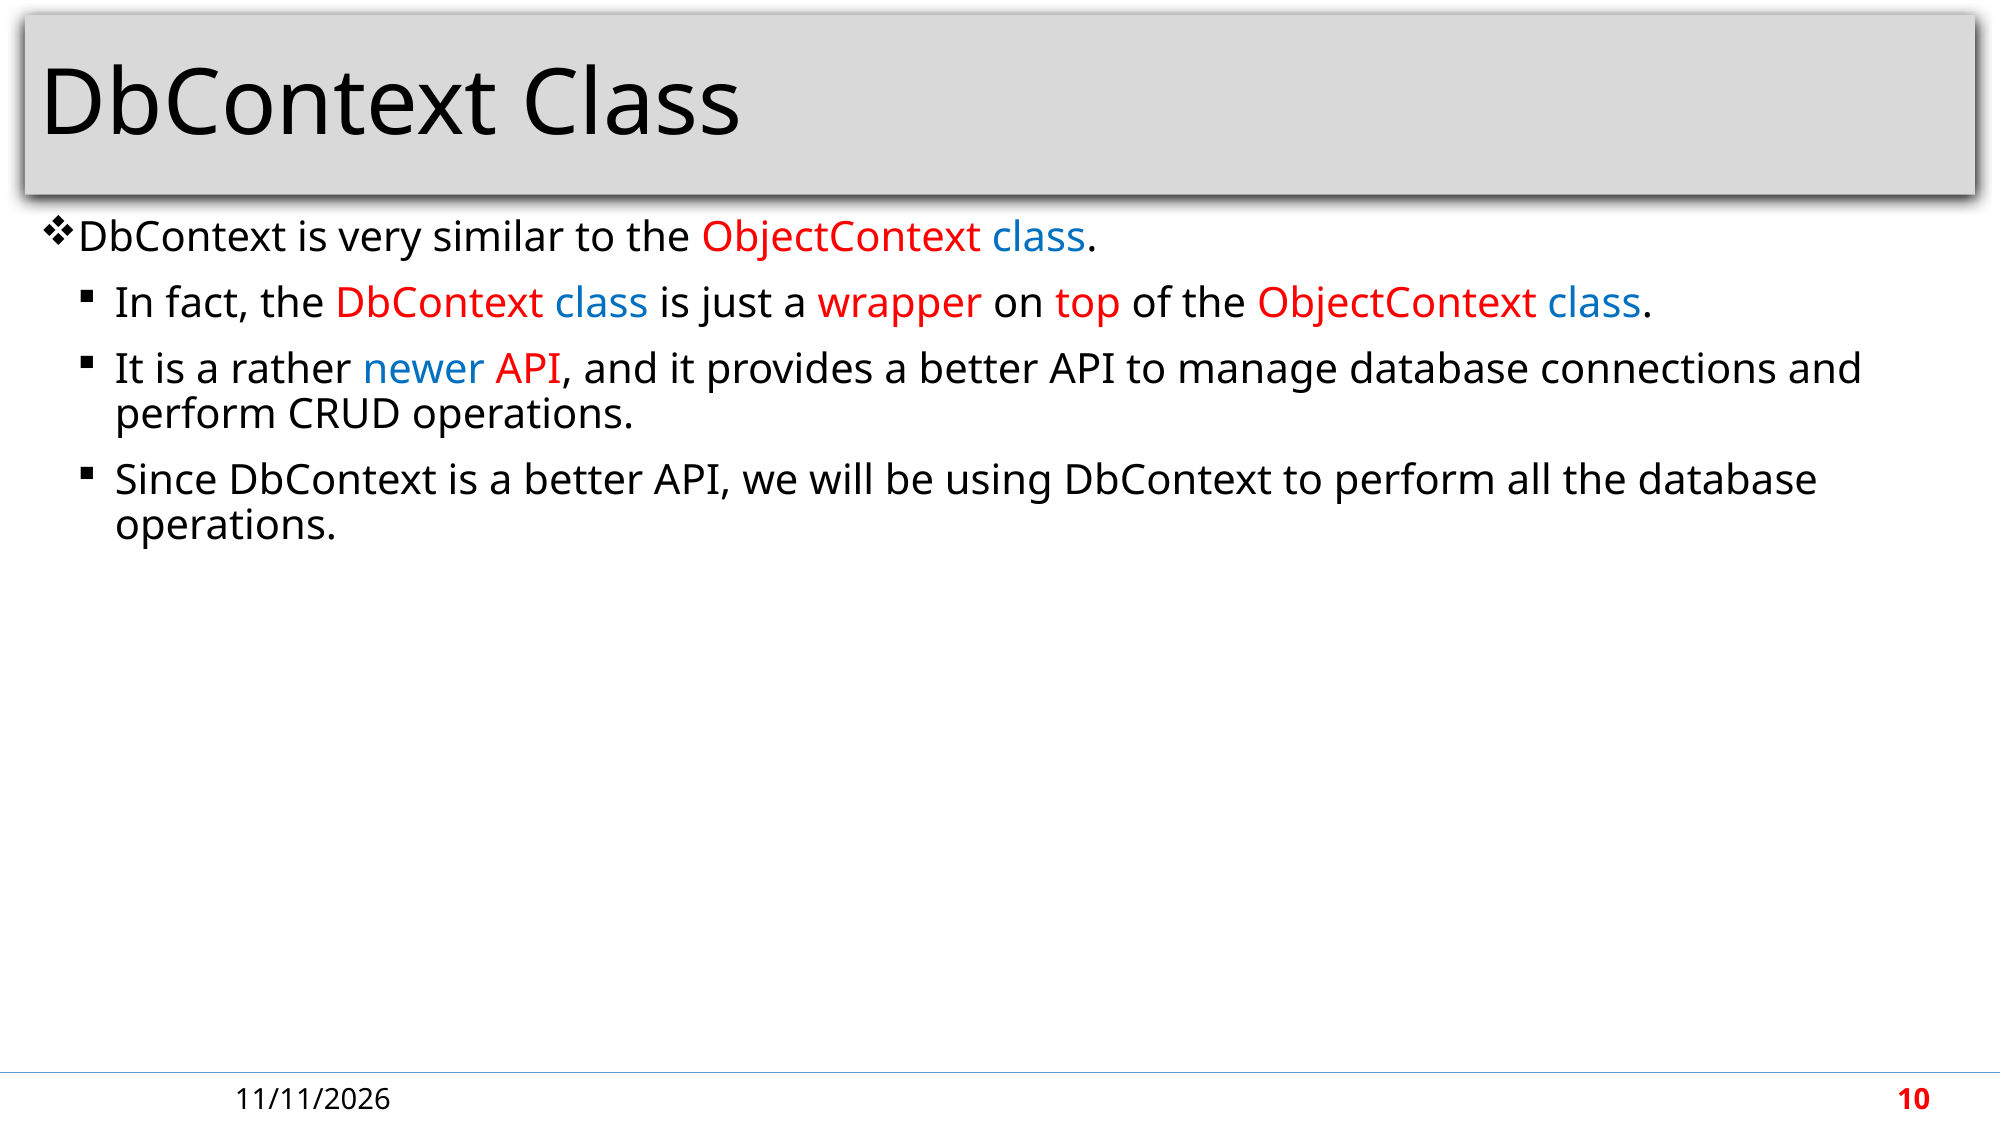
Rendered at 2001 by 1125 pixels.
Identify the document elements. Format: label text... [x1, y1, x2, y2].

slide_number 10 [1495, 1072, 1946, 1115]
title DbContext Class [24, 14, 1975, 195]
list DbContext is very similar to the ObjectContext class. In fact, the DbContext class is just a wrapper on top of the ObjectContext class. It is a rather newer API, and it provides a better API to manage database connections and perform CRUD operations. Since DbContext is a better API, we will be using DbContext to perform all the database operations. [24, 208, 1975, 1063]
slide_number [220, 1072, 671, 1115]
